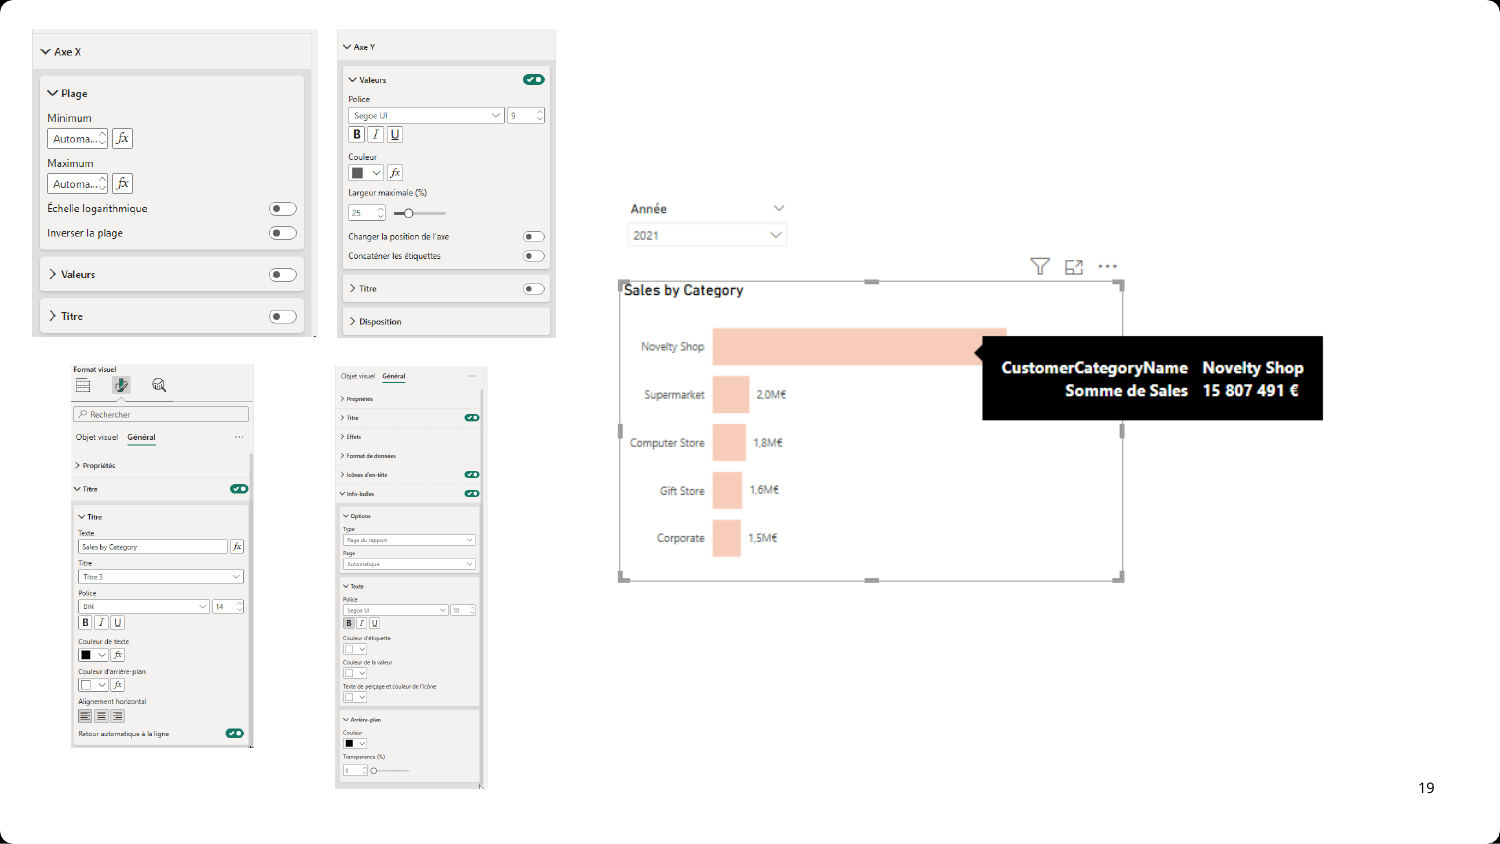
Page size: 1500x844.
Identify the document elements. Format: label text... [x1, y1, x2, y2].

picture [334, 29, 556, 338]
picture [334, 366, 488, 789]
slide_number 19 [1402, 775, 1451, 801]
picture [600, 170, 1376, 642]
picture [32, 29, 318, 337]
picture [71, 364, 254, 748]
